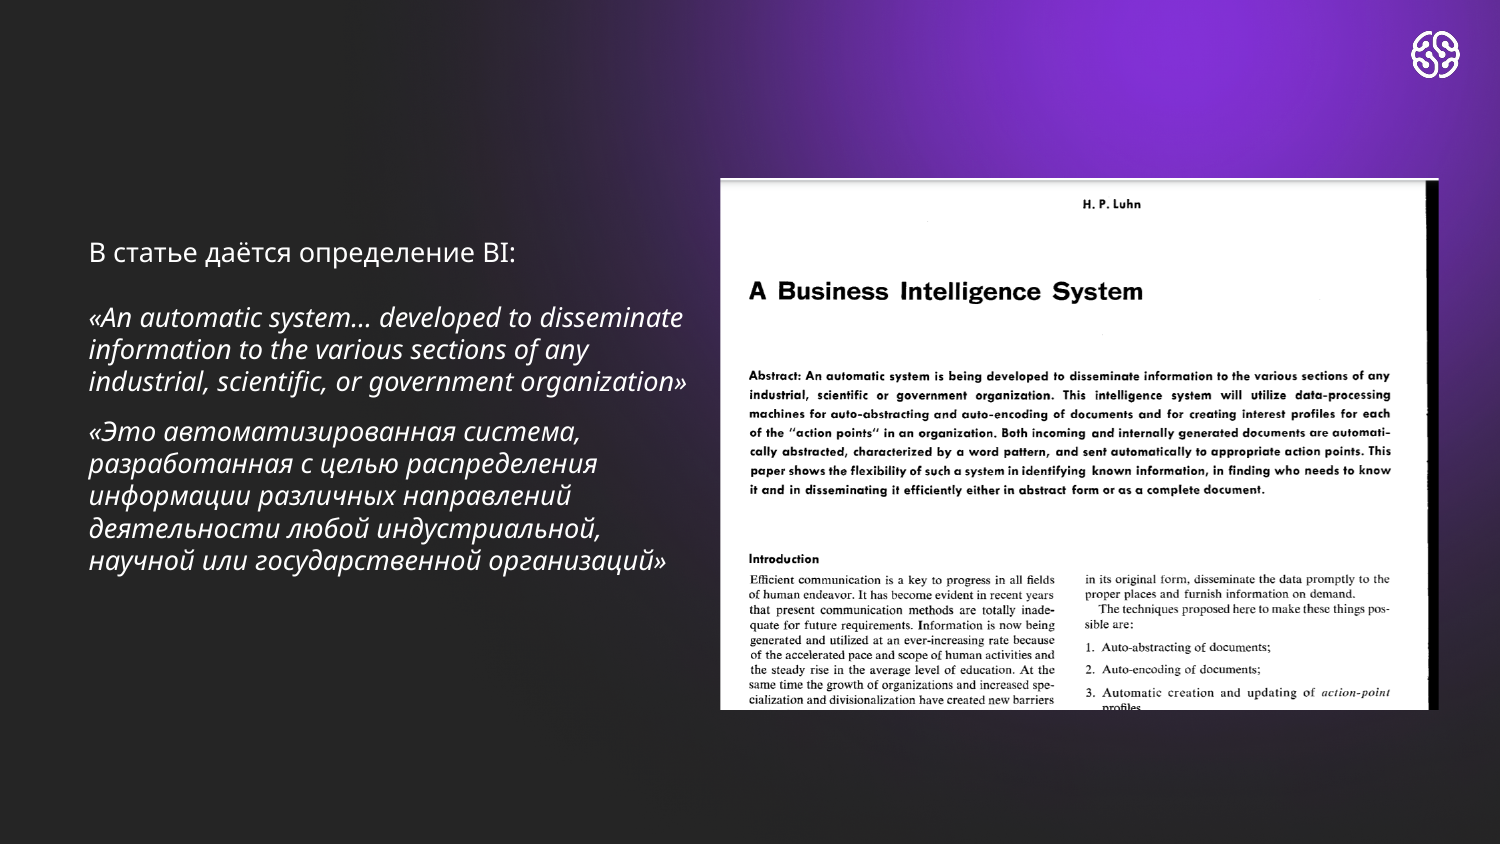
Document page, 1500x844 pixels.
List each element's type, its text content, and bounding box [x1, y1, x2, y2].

picture [0, 0, 1500, 844]
title В статье даётся определение BI: «An automatic system… developed to disseminate information to the various sections of any industrial, scientific, or government organization» «Это автоматизированная система, разработанная с целью распределения информации различных направлений деятельности любой индустриальной, научной или государственной организаций» [88, 212, 715, 632]
